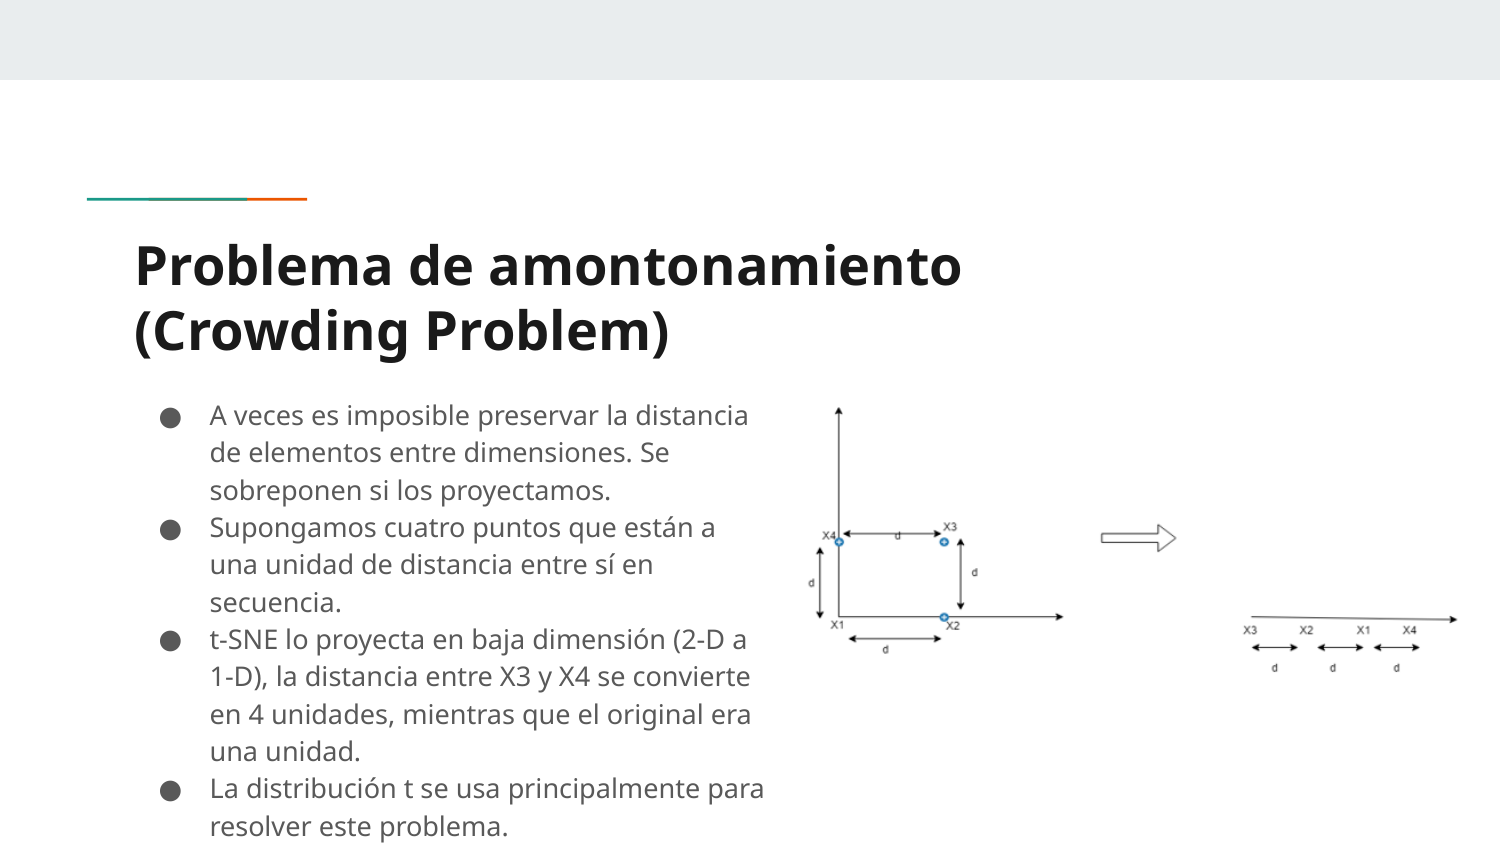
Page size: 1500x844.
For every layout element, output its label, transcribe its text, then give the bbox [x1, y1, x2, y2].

title Problema de amontonamiento (Crowding Problem) [119, 216, 1381, 305]
picture [803, 398, 1468, 686]
list A veces es imposible preservar la distancia de elementos entre dimensiones. Se sobreponen si los proyectamos. Supongamos cuatro puntos que están a una unidad de distancia entre sí en secuencia. t-SNE lo proyecta en baja dimensión (2-D a 1-D), la distancia entre X3 y X4 se convierte en 4 unidades, mientras que el original era una unidad. La distribución t se usa principalmente para resolver este problema. [119, 378, 783, 750]
